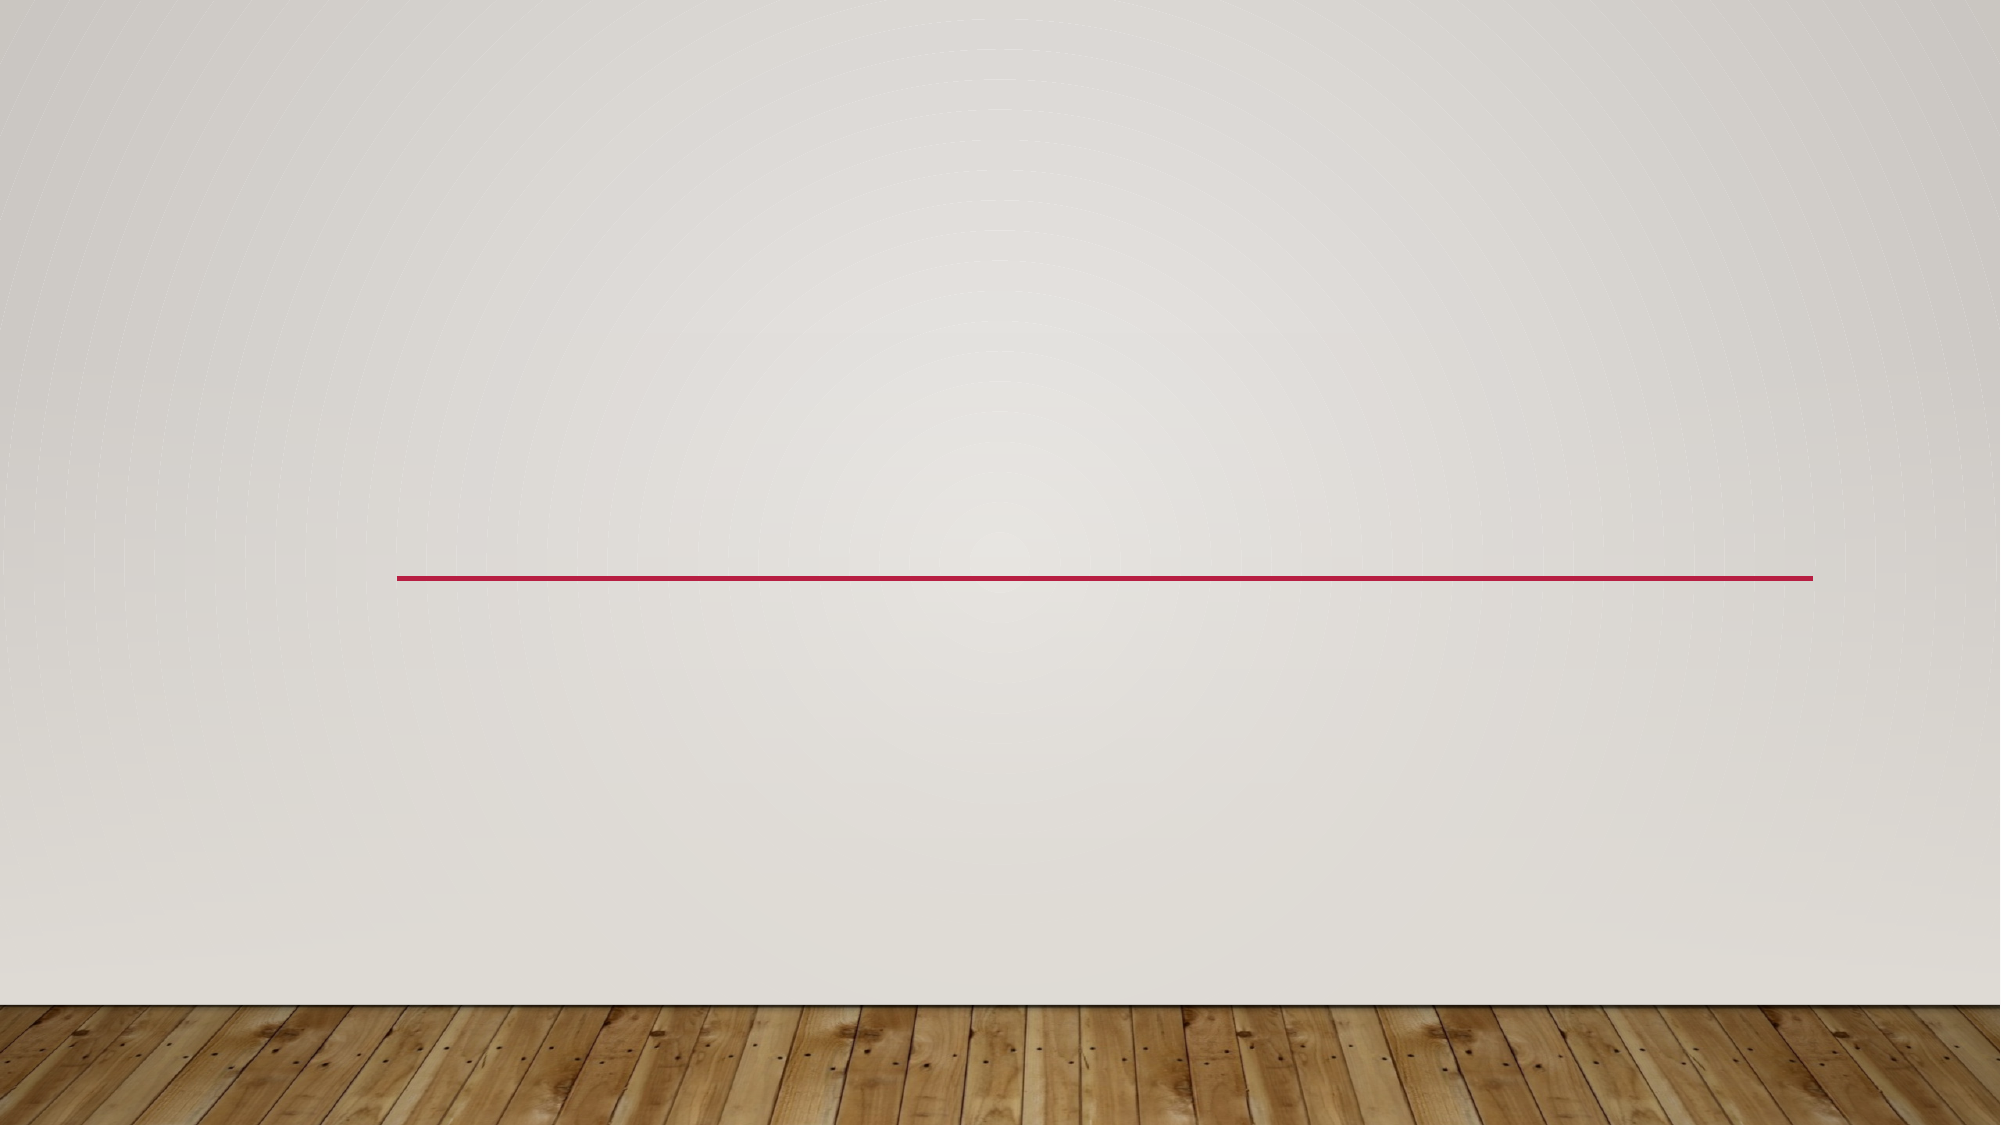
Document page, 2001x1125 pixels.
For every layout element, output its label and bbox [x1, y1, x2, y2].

picture [0, 1005, 2000, 1125]
